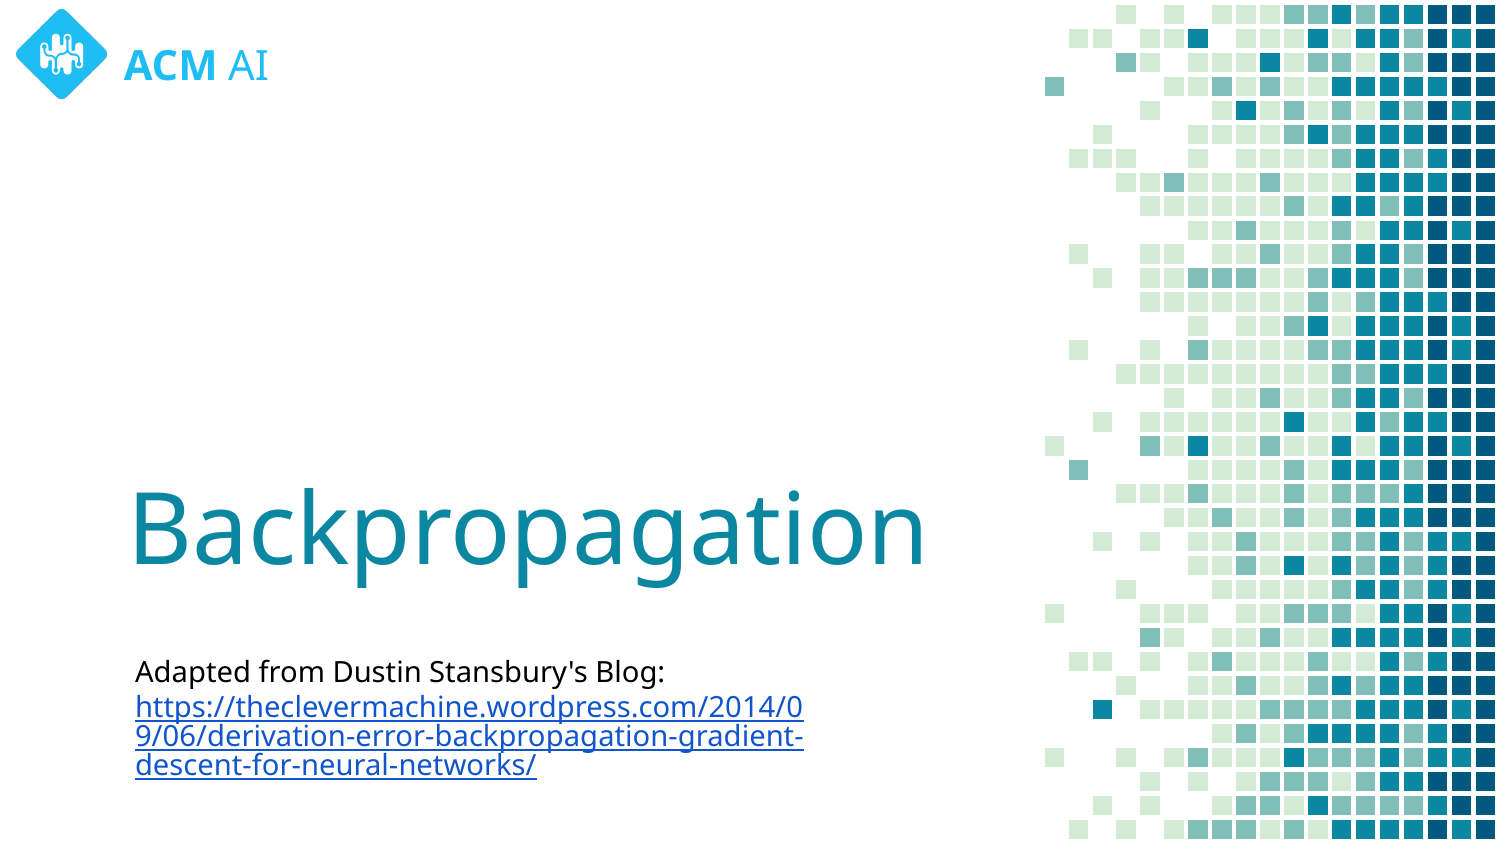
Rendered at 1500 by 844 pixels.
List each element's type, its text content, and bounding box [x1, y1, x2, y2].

text_box Adapted from Dustin Stansbury's Blog: https://theclevermachine.wordpress.com/2014/09/06/derivation-error-backpropagation-gradient-descent-for-neural-networks/ [120, 638, 831, 768]
picture [16, 8, 107, 100]
text_box ACM AI [111, 23, 291, 84]
title Backpropagation [112, 409, 977, 600]
